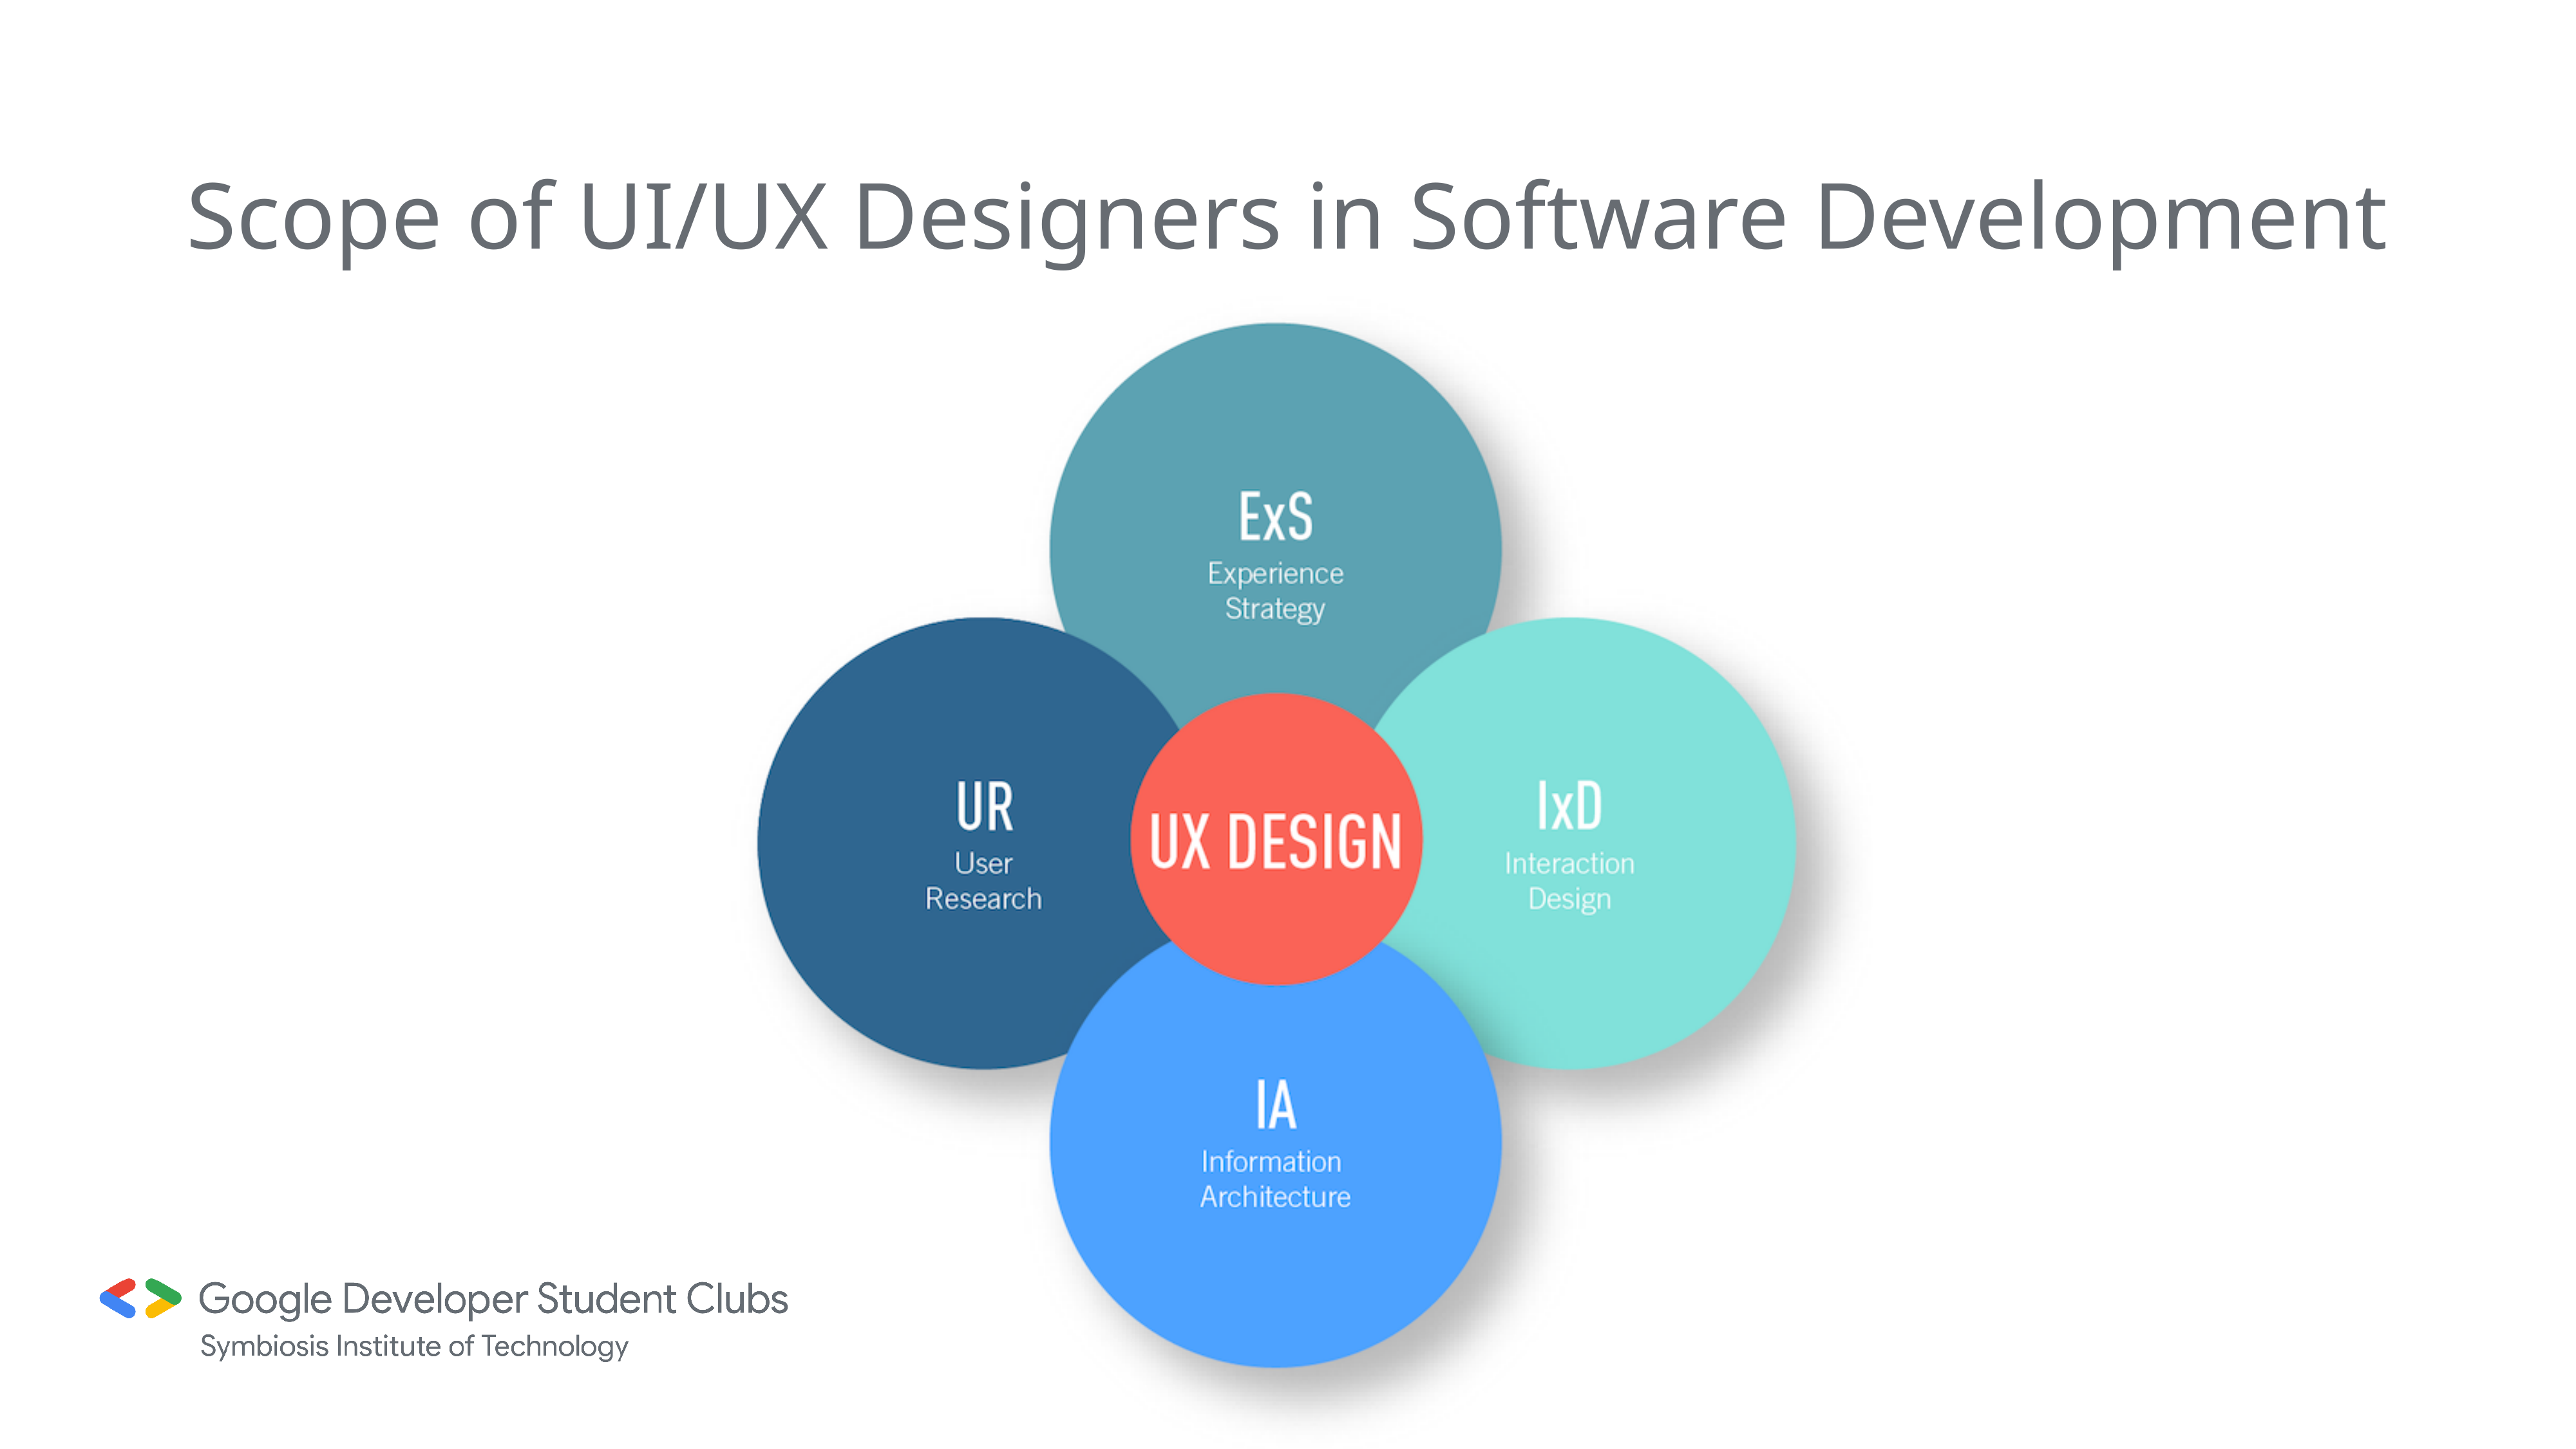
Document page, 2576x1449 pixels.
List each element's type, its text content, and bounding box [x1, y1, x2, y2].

picture [94, 292, 1873, 1449]
title Scope of UI/UX Designers in Software Development [128, 132, 2448, 314]
